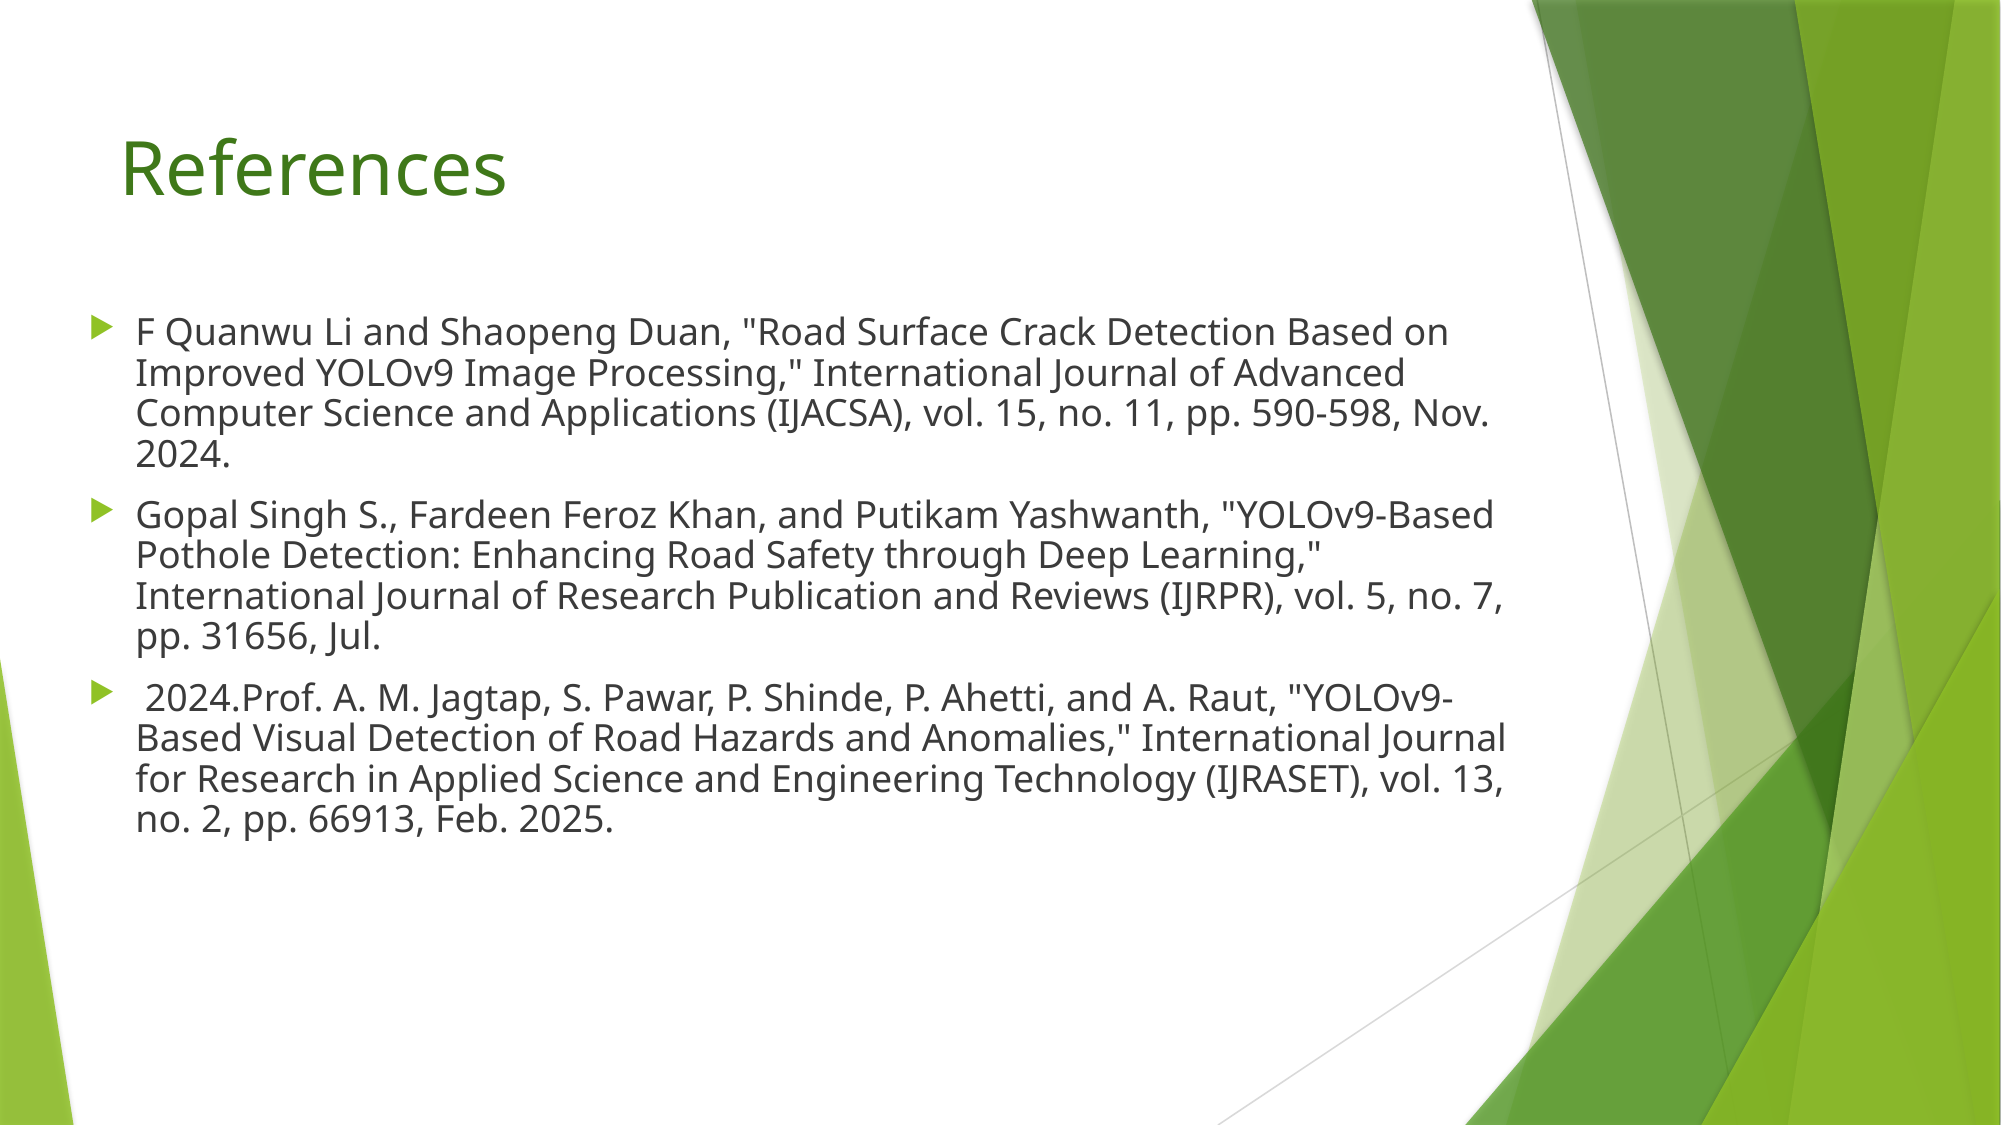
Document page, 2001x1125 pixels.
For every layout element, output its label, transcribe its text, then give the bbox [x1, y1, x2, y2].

title References [104, 112, 1433, 260]
text_box F Quanwu Li and Shaopeng Duan, "Road Surface Crack Detection Based on Improved YOLOv9 Image Processing," International Journal of Advanced Computer Science and Applications (IJACSA), vol. 15, no. 11, pp. 590-598, Nov. 2024. Gopal Singh S., Fardeen Feroz Khan, and Putikam Yashwanth, "YOLOv9-Based Pothole Detection: Enhancing Road Safety through Deep Learning," International Journal of Research Publication and Reviews (IJRPR), vol. 5, no. 7, pp. 31656, Jul. 2024.Prof. A. M. Jagtap, S. Pawar, P. Shinde, P. Ahetti, and A. Raut, "YOLOv9-Based Visual Detection of Road Hazards and Anomalies," International Journal for Research in Applied Science and Engineering Technology (IJRASET), vol. 13, no. 2, pp. 66913, Feb. 2025. [73, 305, 1575, 899]
